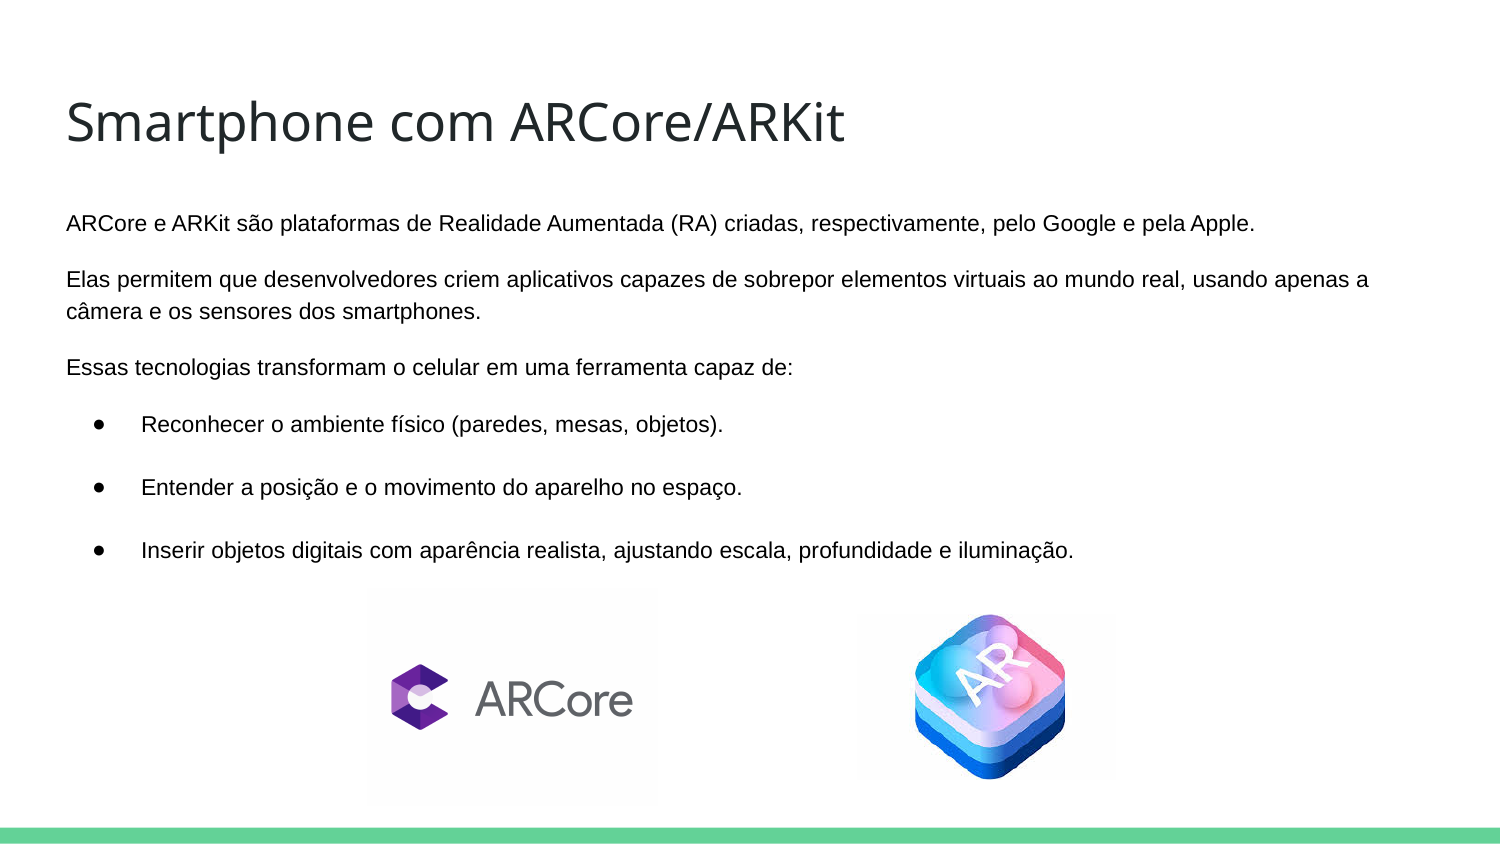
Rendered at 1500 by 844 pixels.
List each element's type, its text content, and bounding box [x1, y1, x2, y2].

title Smartphone com ARCore/ARKit [51, 72, 1449, 167]
list ARCore e ARKit são plataformas de Realidade Aumentada (RA) criadas, respectivamente, pelo Google e pela Apple. Elas permitem que desenvolvedores criem aplicativos capazes de sobrepor elementos virtuais ao mundo real, usando apenas a câmera e os sensores dos smartphones. Essas tecnologias transformam o celular em uma ferramenta capaz de: Reconhecer o ambiente físico (paredes, mesas, objetos). Entender a posição e o movimento do aparelho no espaço. Inserir objetos digitais com aparência realista, ajustando escala, profundidade e iluminação. [51, 189, 1449, 750]
picture [367, 587, 659, 807]
picture [857, 613, 1116, 781]
